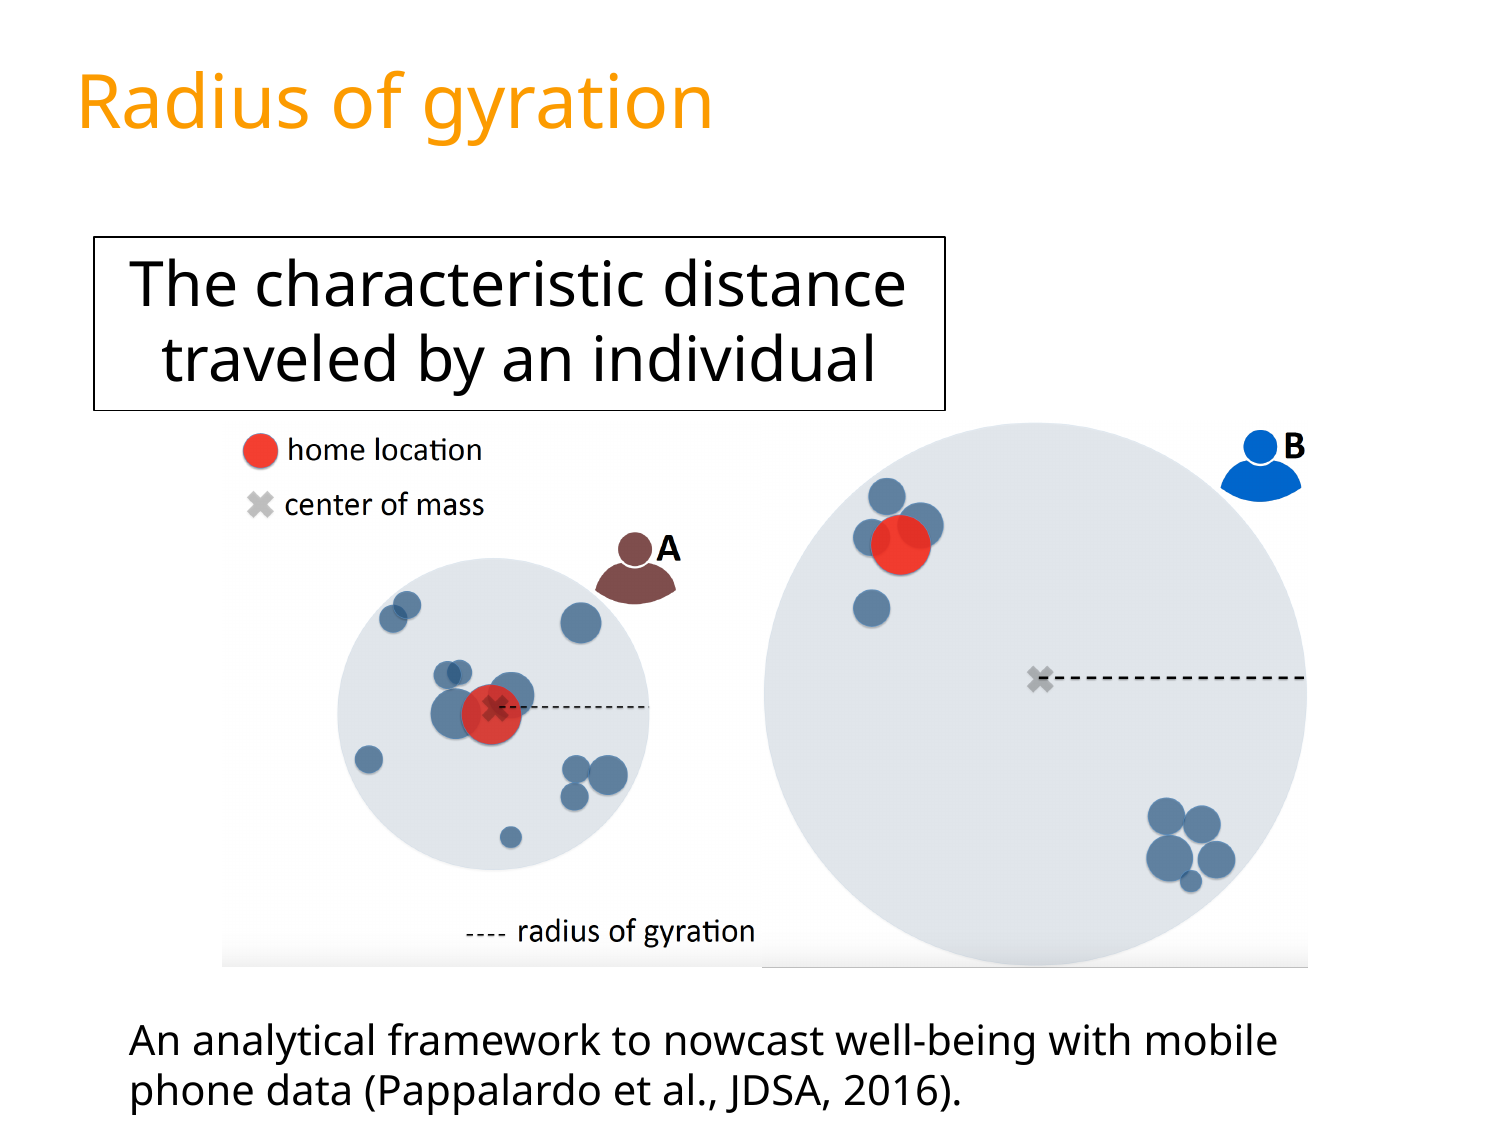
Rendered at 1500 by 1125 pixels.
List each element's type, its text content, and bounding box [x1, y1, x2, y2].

picture [222, 420, 1308, 968]
text_box The characteristic distance traveled by an individual [93, 236, 946, 411]
text_box An analytical framework to nowcast well-being with mobile phone data (Pappalardo et al., JDSA, 2016). [113, 998, 1333, 1087]
text_box Radius of gyration [74, 27, 1425, 169]
